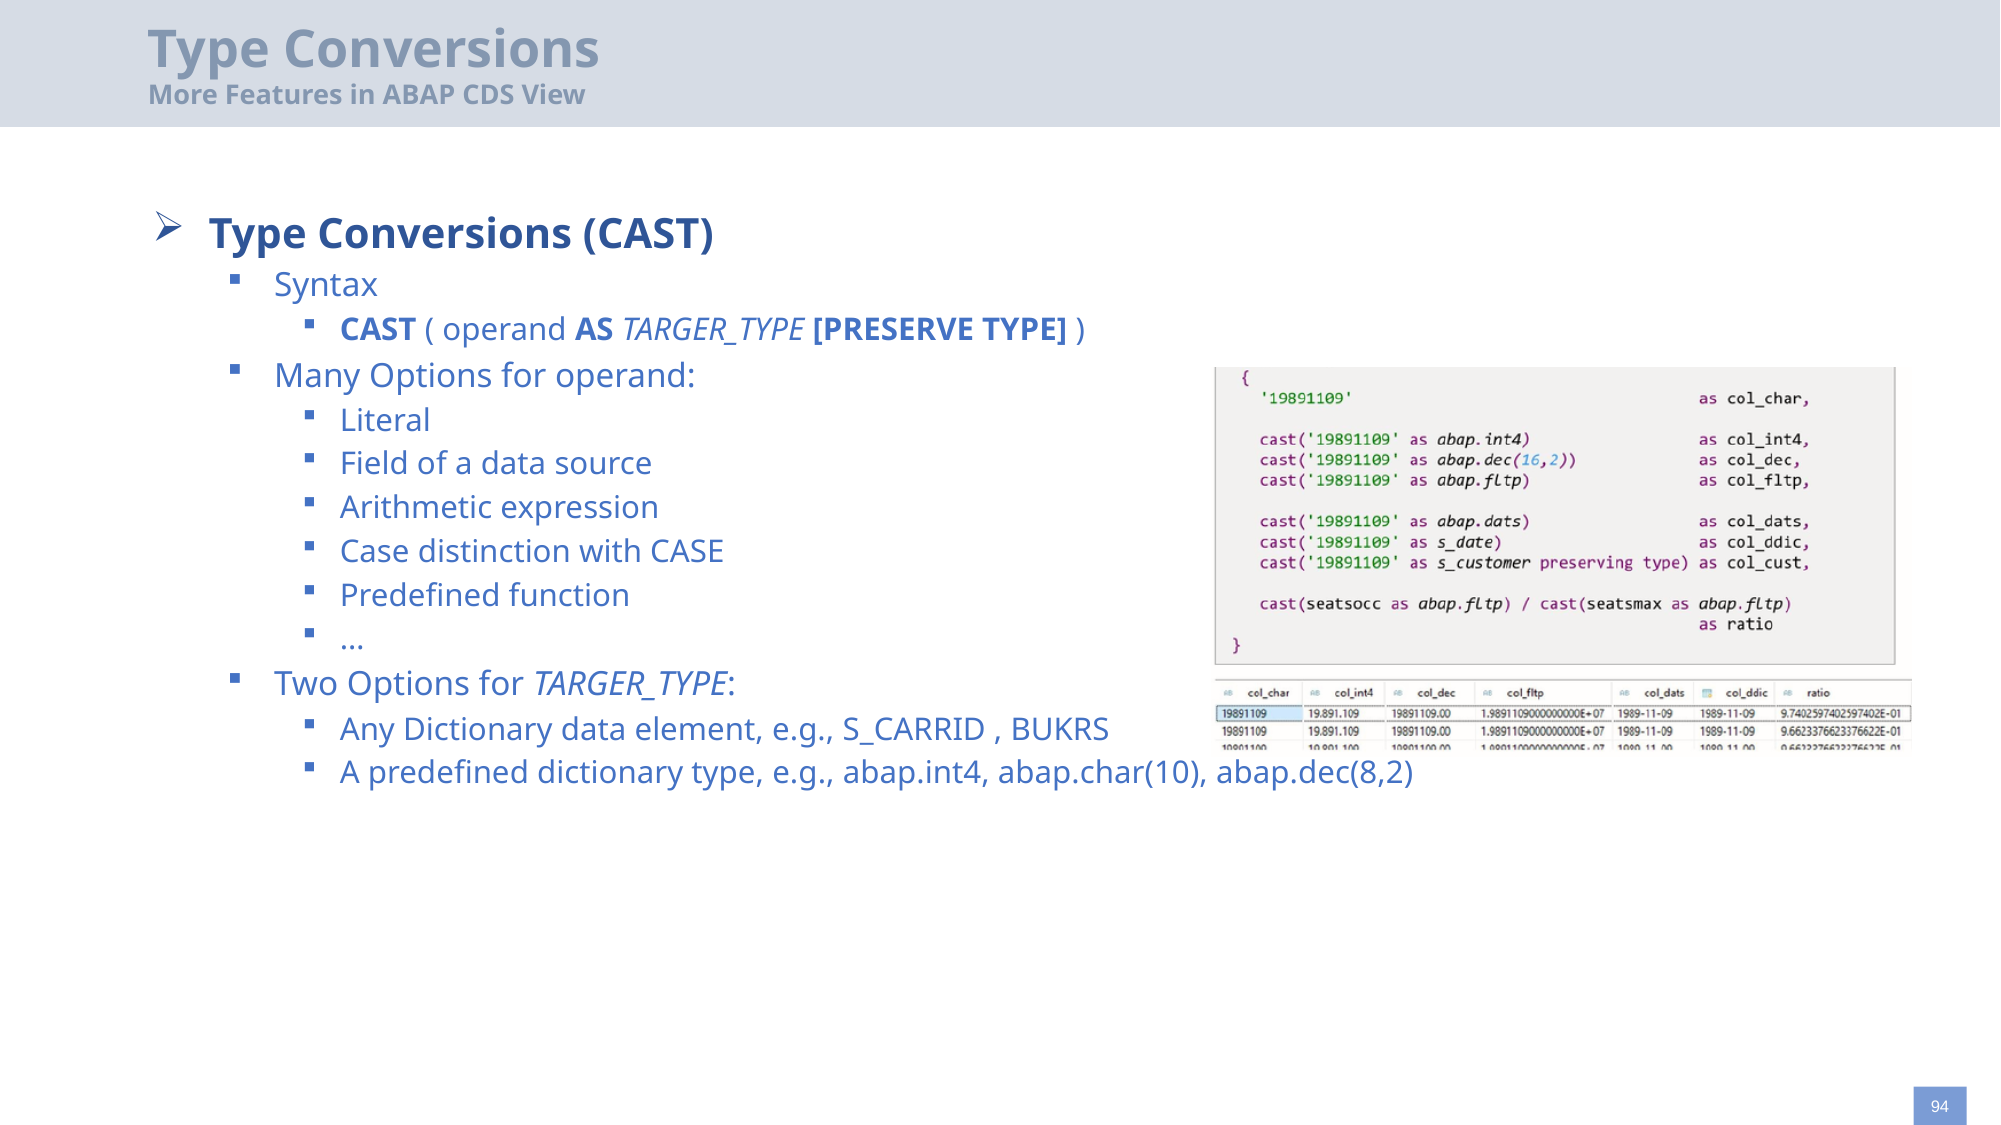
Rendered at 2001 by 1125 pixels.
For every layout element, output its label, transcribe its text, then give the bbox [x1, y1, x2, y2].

picture [1211, 367, 1912, 758]
list Type Conversions (CAST) Syntax CAST ( operand AS TARGER_TYPE [PRESERVE TYPE] ) Many Options for operand: Literal Field of a data source Arithmetic expression Case distinction with CASE Predefined function … Two Options for TARGER_TYPE: Any Dictionary data element, e.g., S_CARRID , BUKRS A predefined dictionary type, e.g., abap.int4, abap.char(10), abap.dec(8,2) [137, 199, 1863, 1014]
title Type Conversions More Features in ABAP CDS View [133, 0, 1867, 128]
